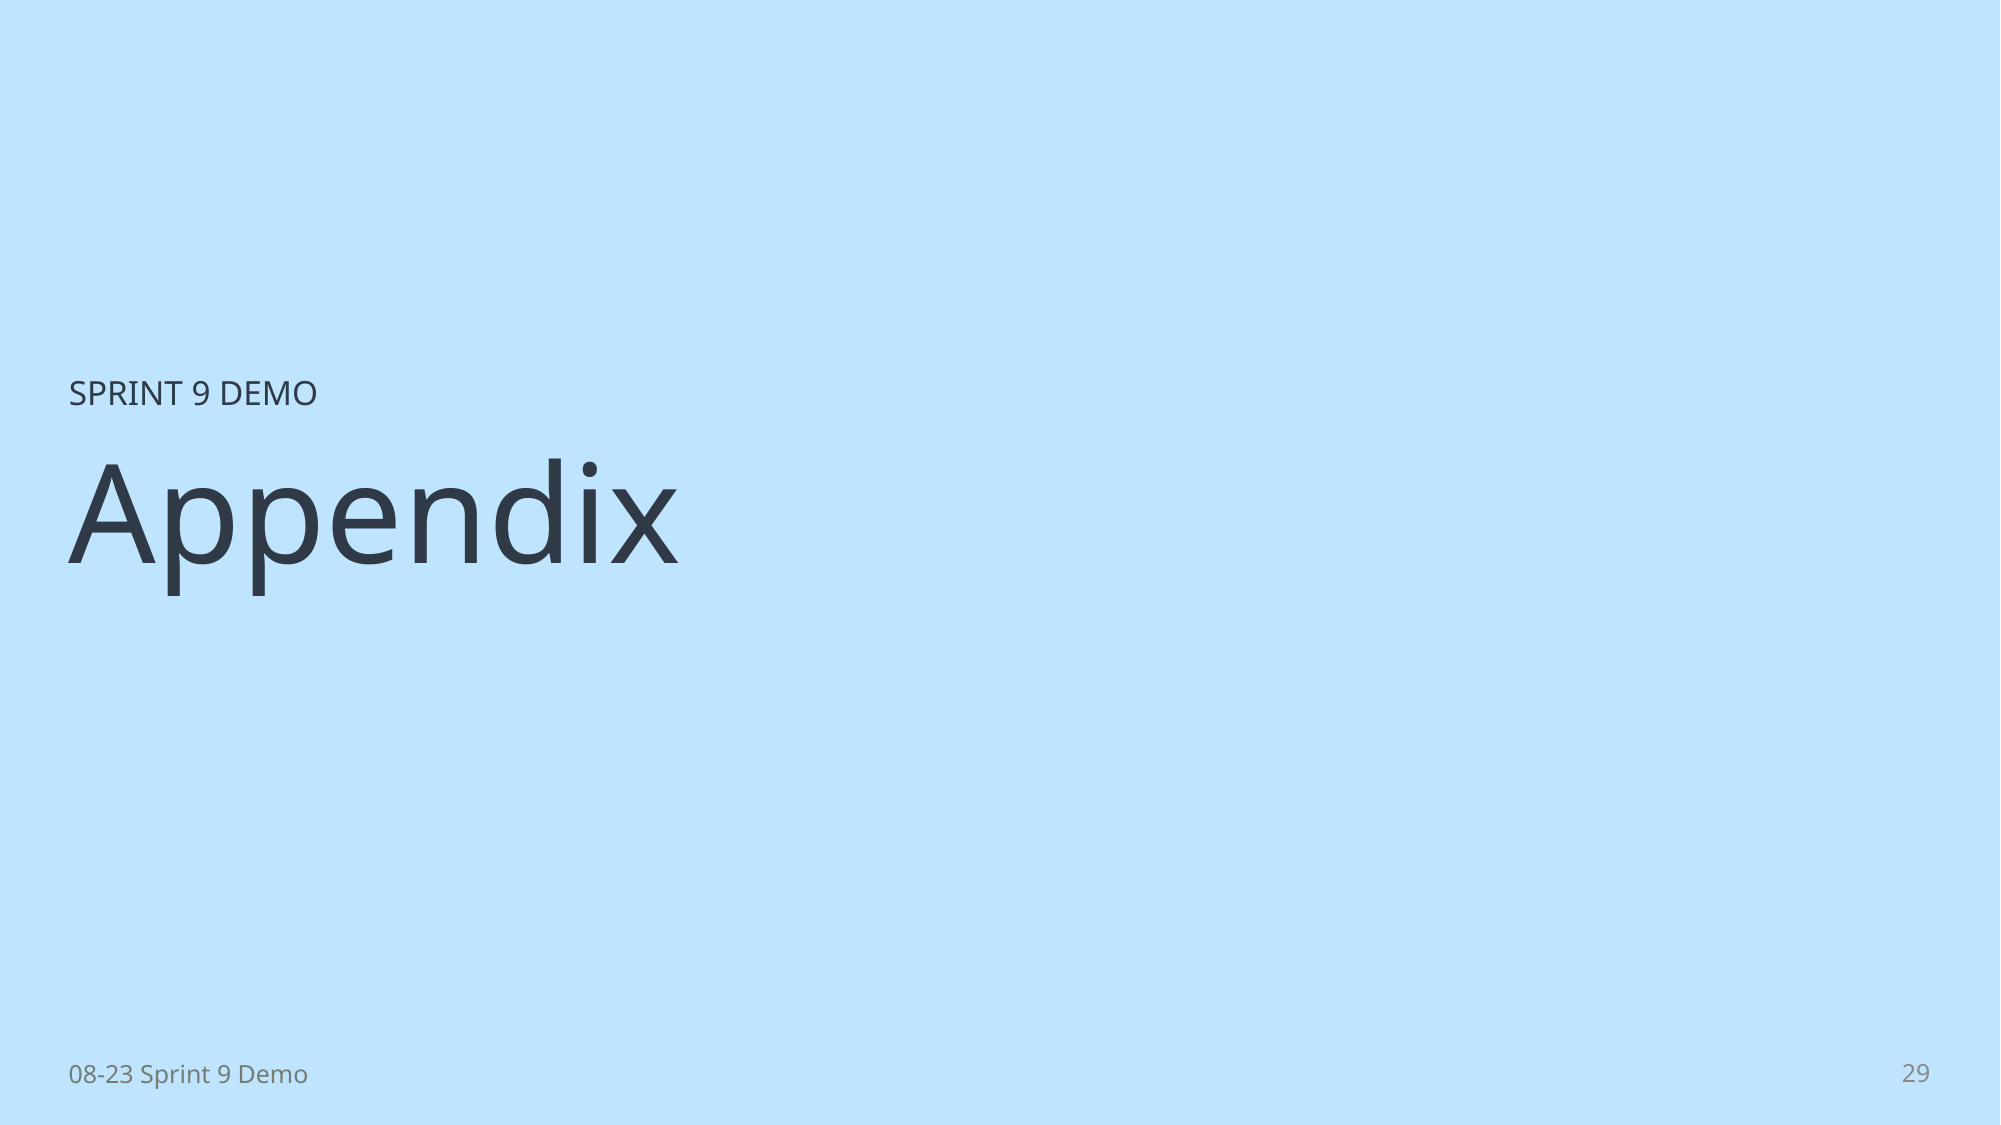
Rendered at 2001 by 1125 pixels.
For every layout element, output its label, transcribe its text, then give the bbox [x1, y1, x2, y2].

text_box 08-23 Sprint 9 Demo [68, 1051, 516, 1097]
title Appendix [53, 437, 1246, 706]
list SPRINT 9 DEMO [53, 369, 751, 430]
slide_number 29 [1878, 1045, 1946, 1105]
